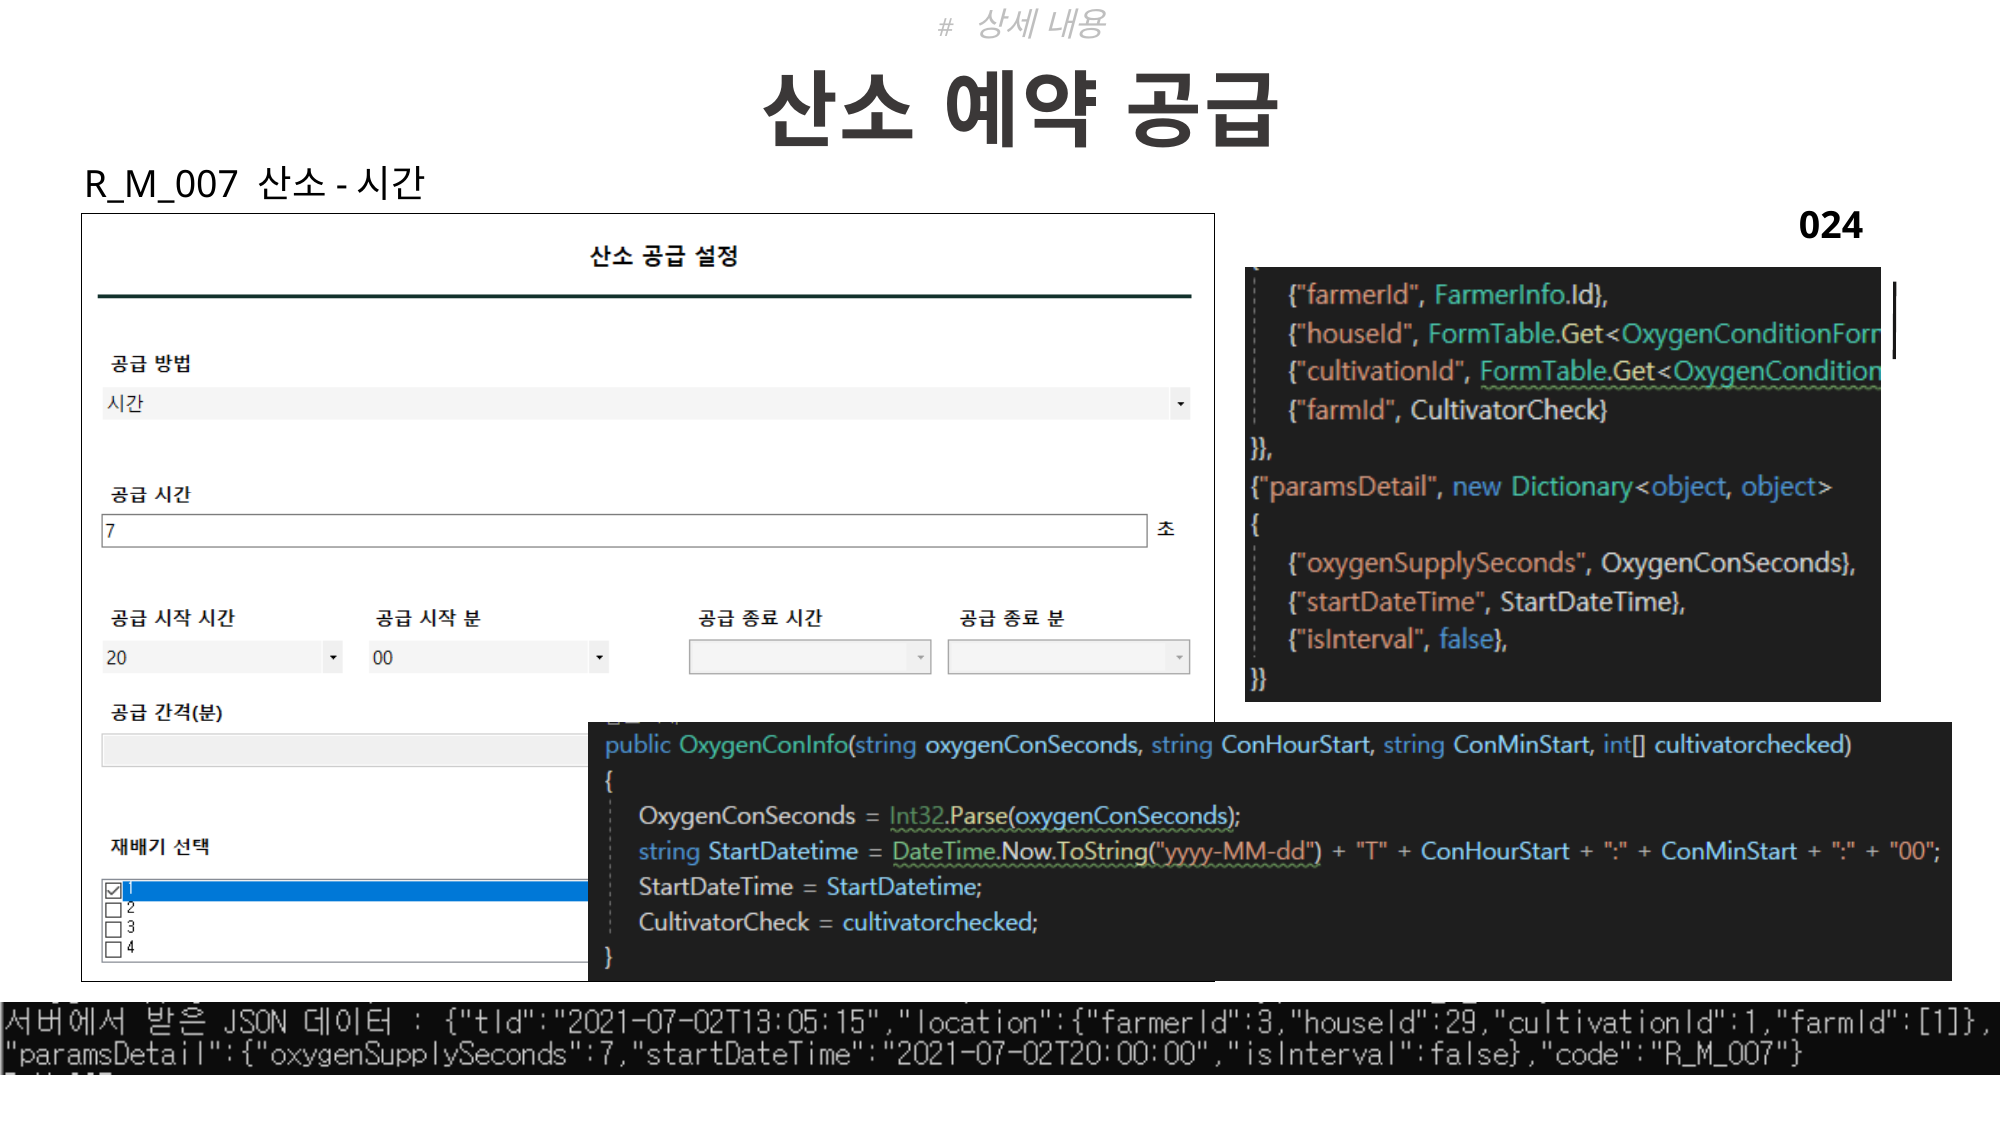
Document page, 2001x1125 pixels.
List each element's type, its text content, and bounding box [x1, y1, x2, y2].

picture [0, 1002, 2000, 1076]
picture [1245, 267, 1881, 702]
text_box R_M_007 산소-시간 [69, 152, 737, 213]
text_box # 상세 내용 [696, 0, 1346, 62]
picture [81, 213, 1952, 982]
text_box 산소 예약 공급 [370, 61, 1672, 196]
